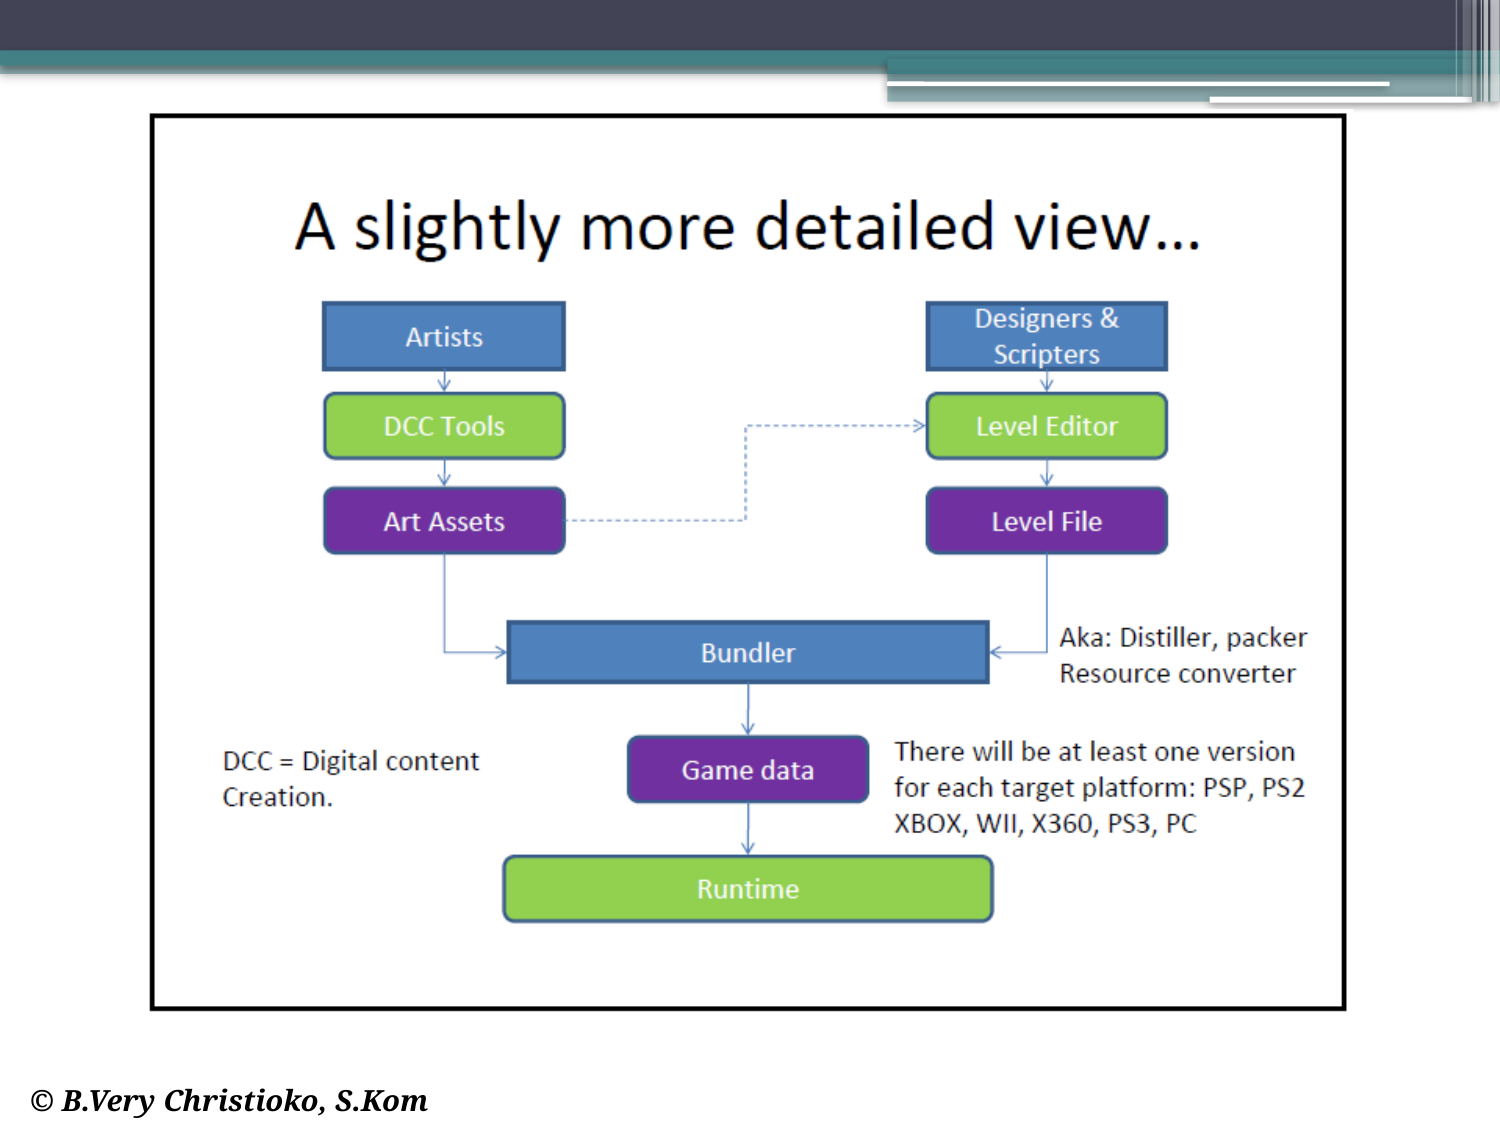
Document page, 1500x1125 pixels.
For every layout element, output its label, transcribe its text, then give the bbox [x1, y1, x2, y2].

text_box © B.Very Christioko, S.Kom [15, 1074, 444, 1125]
picture [147, 109, 1353, 1016]
